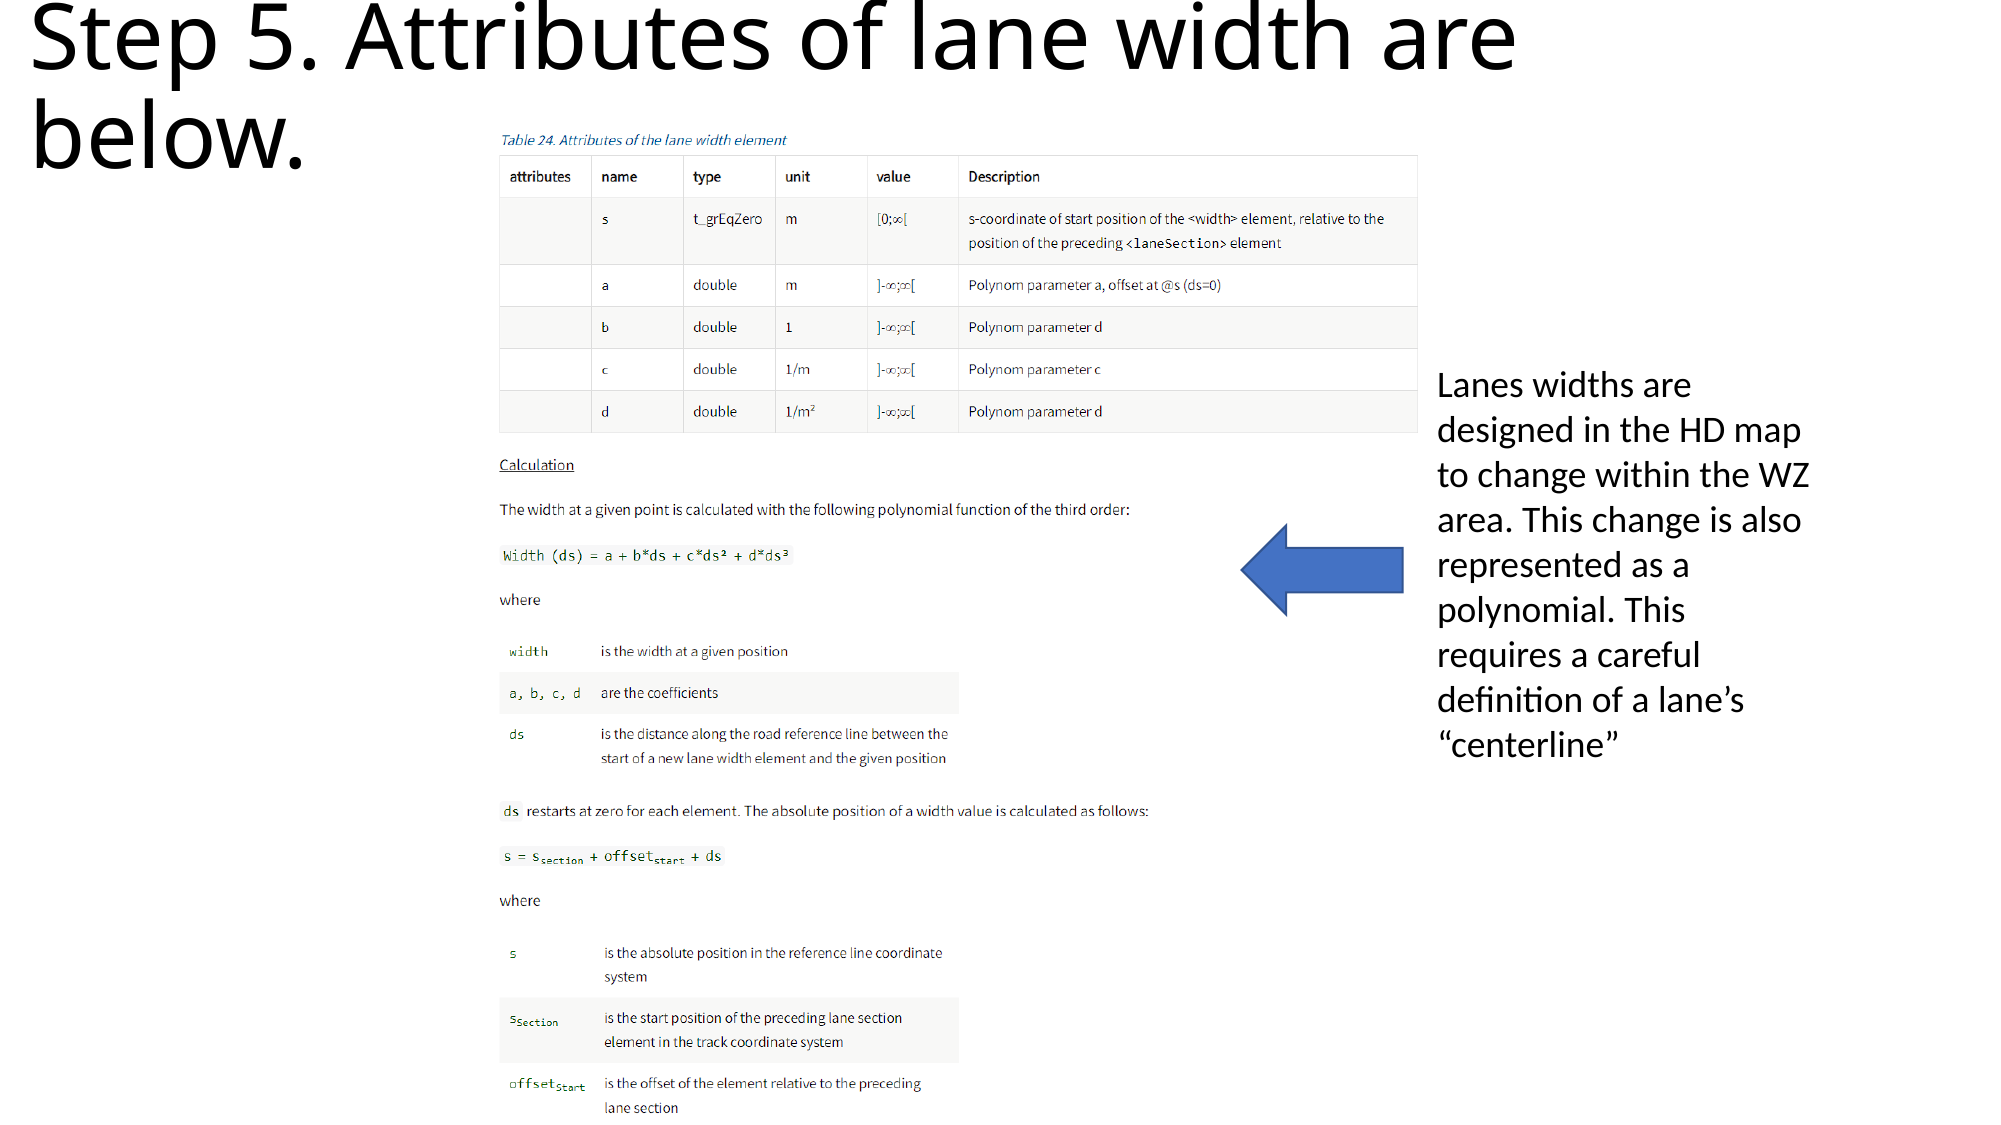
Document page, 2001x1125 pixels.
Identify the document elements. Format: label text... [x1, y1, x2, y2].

title Step 5. Attributes of lane width are below. [14, 23, 1740, 156]
picture [489, 123, 1423, 1125]
text_box Lanes widths are designed in the HD map to change within the WZ area. This change is also represented as a polynomial. This requires a careful definition of a lane’s “centerline” [1423, 352, 1833, 773]
